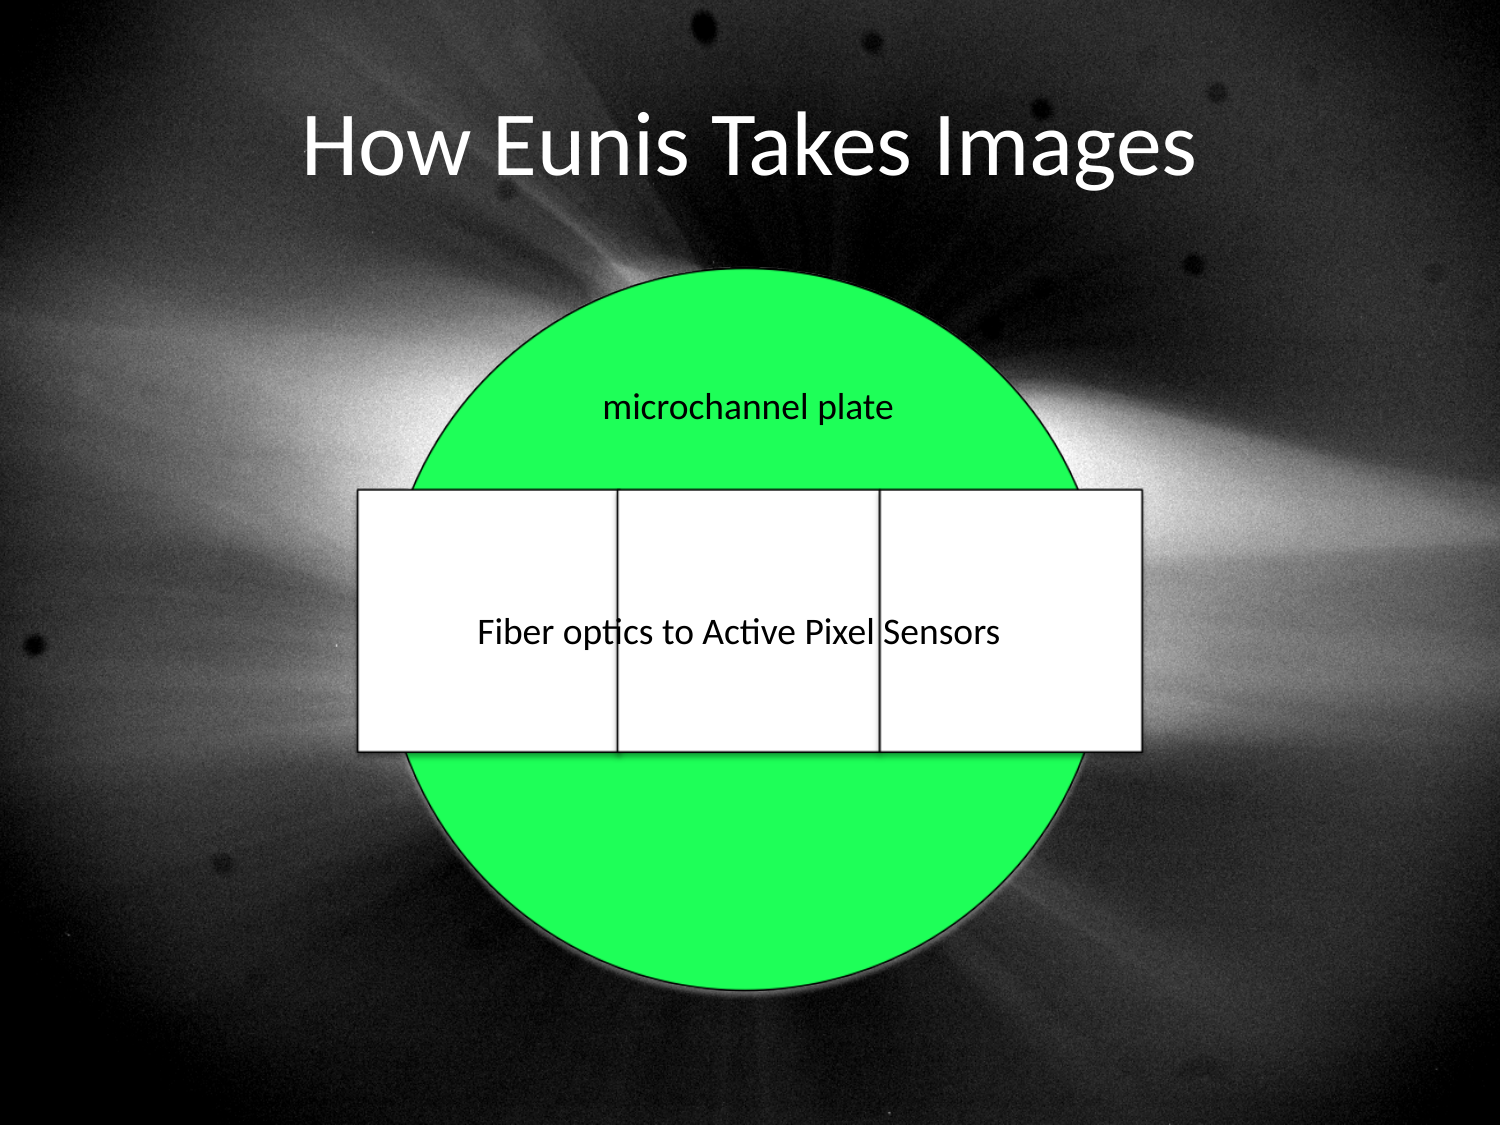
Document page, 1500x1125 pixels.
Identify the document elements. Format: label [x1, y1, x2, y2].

picture [0, 0, 1500, 1125]
list [74, 262, 1426, 1006]
